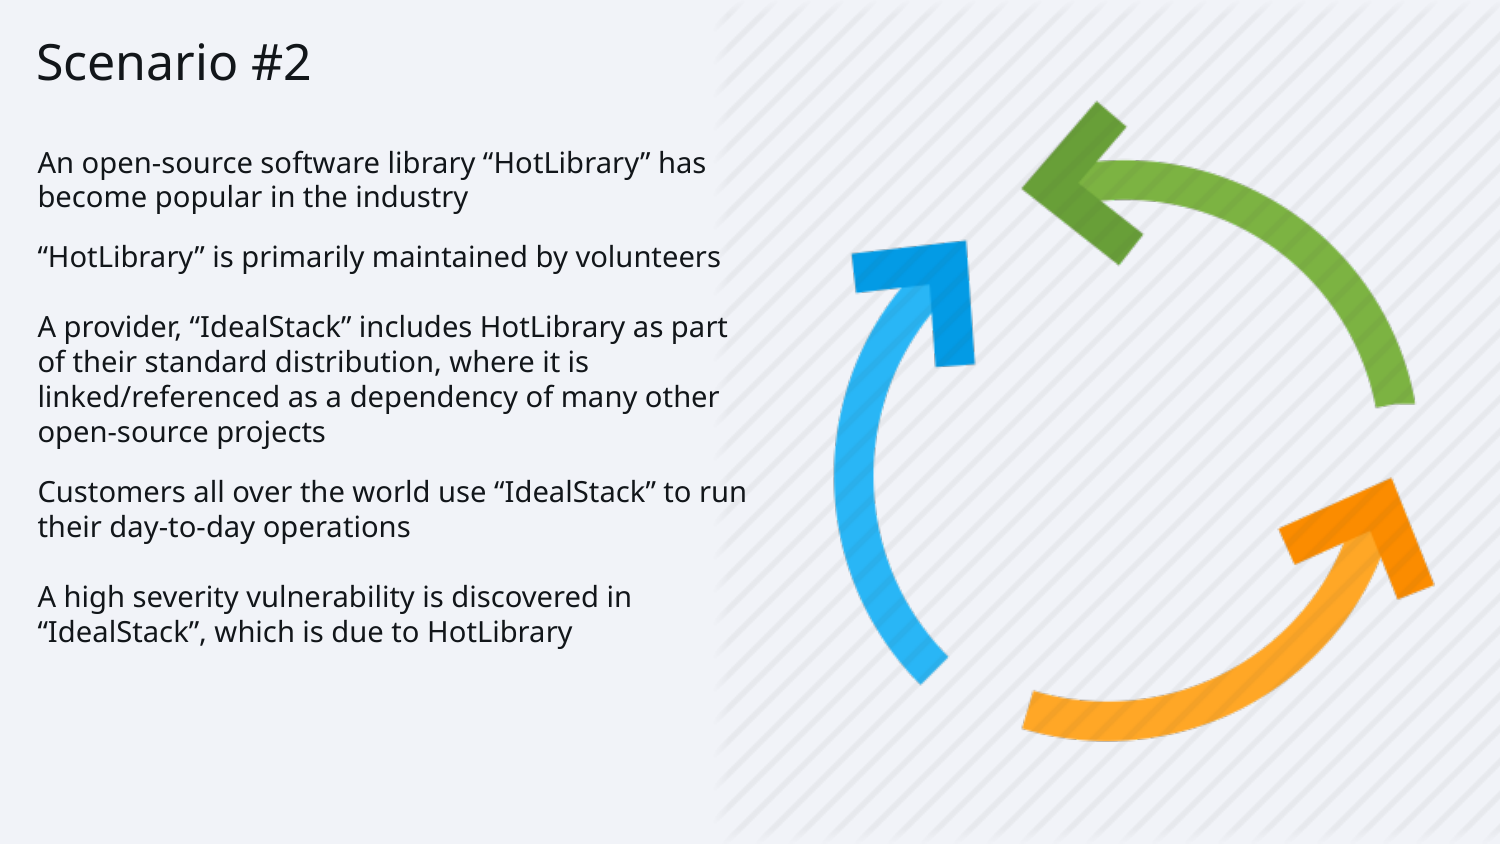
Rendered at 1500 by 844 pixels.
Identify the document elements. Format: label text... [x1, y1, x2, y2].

list An open-source software library “HotLibrary” has become popular in the industry “HotLibrary” is primarily maintained by volunteers A provider, “IdealStack” includes HotLibrary as part of their standard distribution, where it is linked/referenced as a dependency of many other open-source projects Customers all over the world use “IdealStack” to run their day-to-day operations A high severity vulnerability is discovered in “IdealStack”, which is due to HotLibrary [37, 134, 712, 743]
picture [712, 0, 1500, 844]
title Scenario #2 [36, 30, 712, 80]
